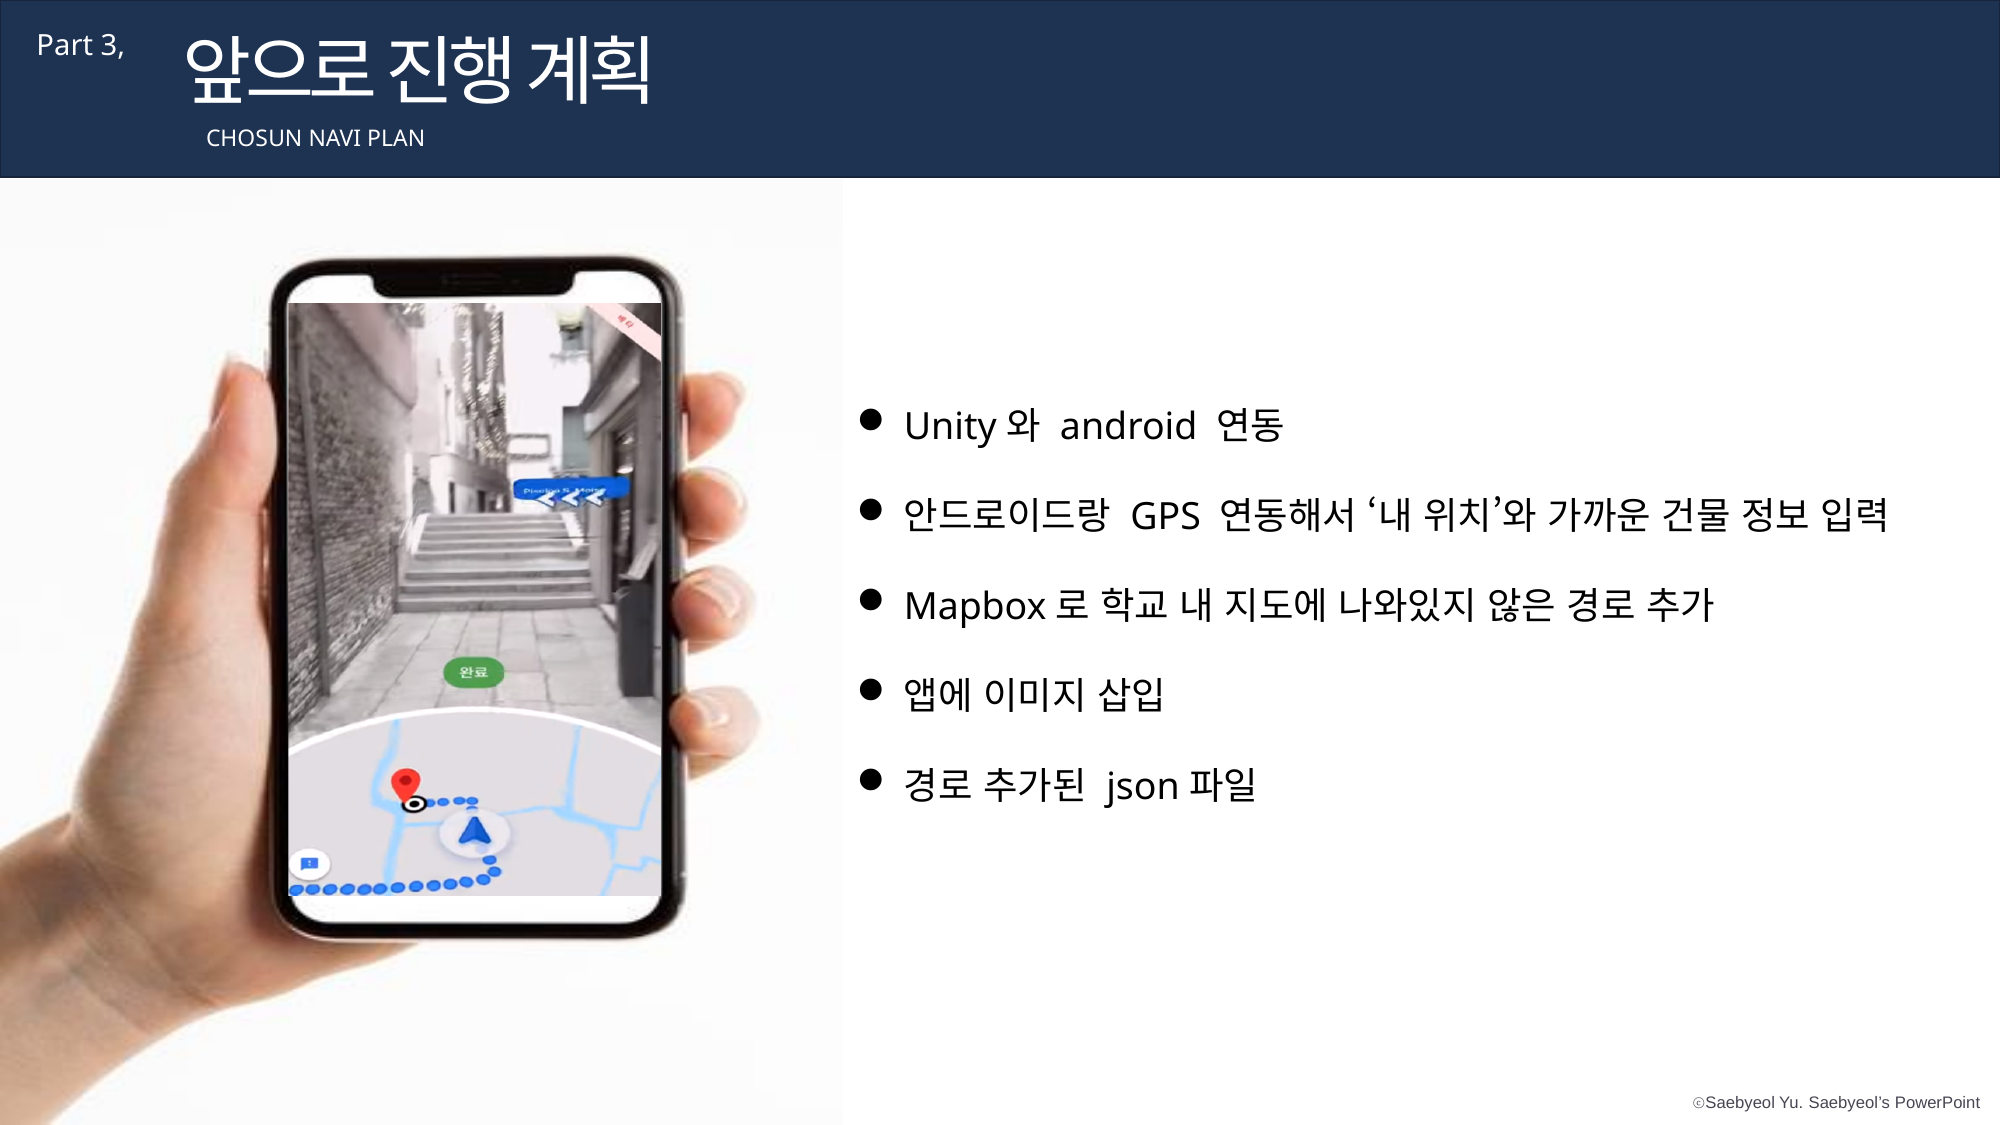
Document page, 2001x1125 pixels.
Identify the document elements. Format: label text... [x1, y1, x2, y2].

picture [0, 179, 843, 1125]
text_box [0, 0, 2000, 178]
text_box CHOSUN NAVI PLAN [191, 116, 441, 159]
text_box 앞으로 진행 계획 [168, 16, 673, 122]
text_box Unity와 android 연동 안드로이드랑 GPS 연동해서 ‘내 위치’와 가까운 건물 정보 입력 Mapbox로 학교 내 지도에 나와있지 않은 경로 추가 앱에 이미지 삽입 경로 추가된 json파일 [843, 394, 1910, 950]
text_box Part 3, [21, 19, 148, 69]
